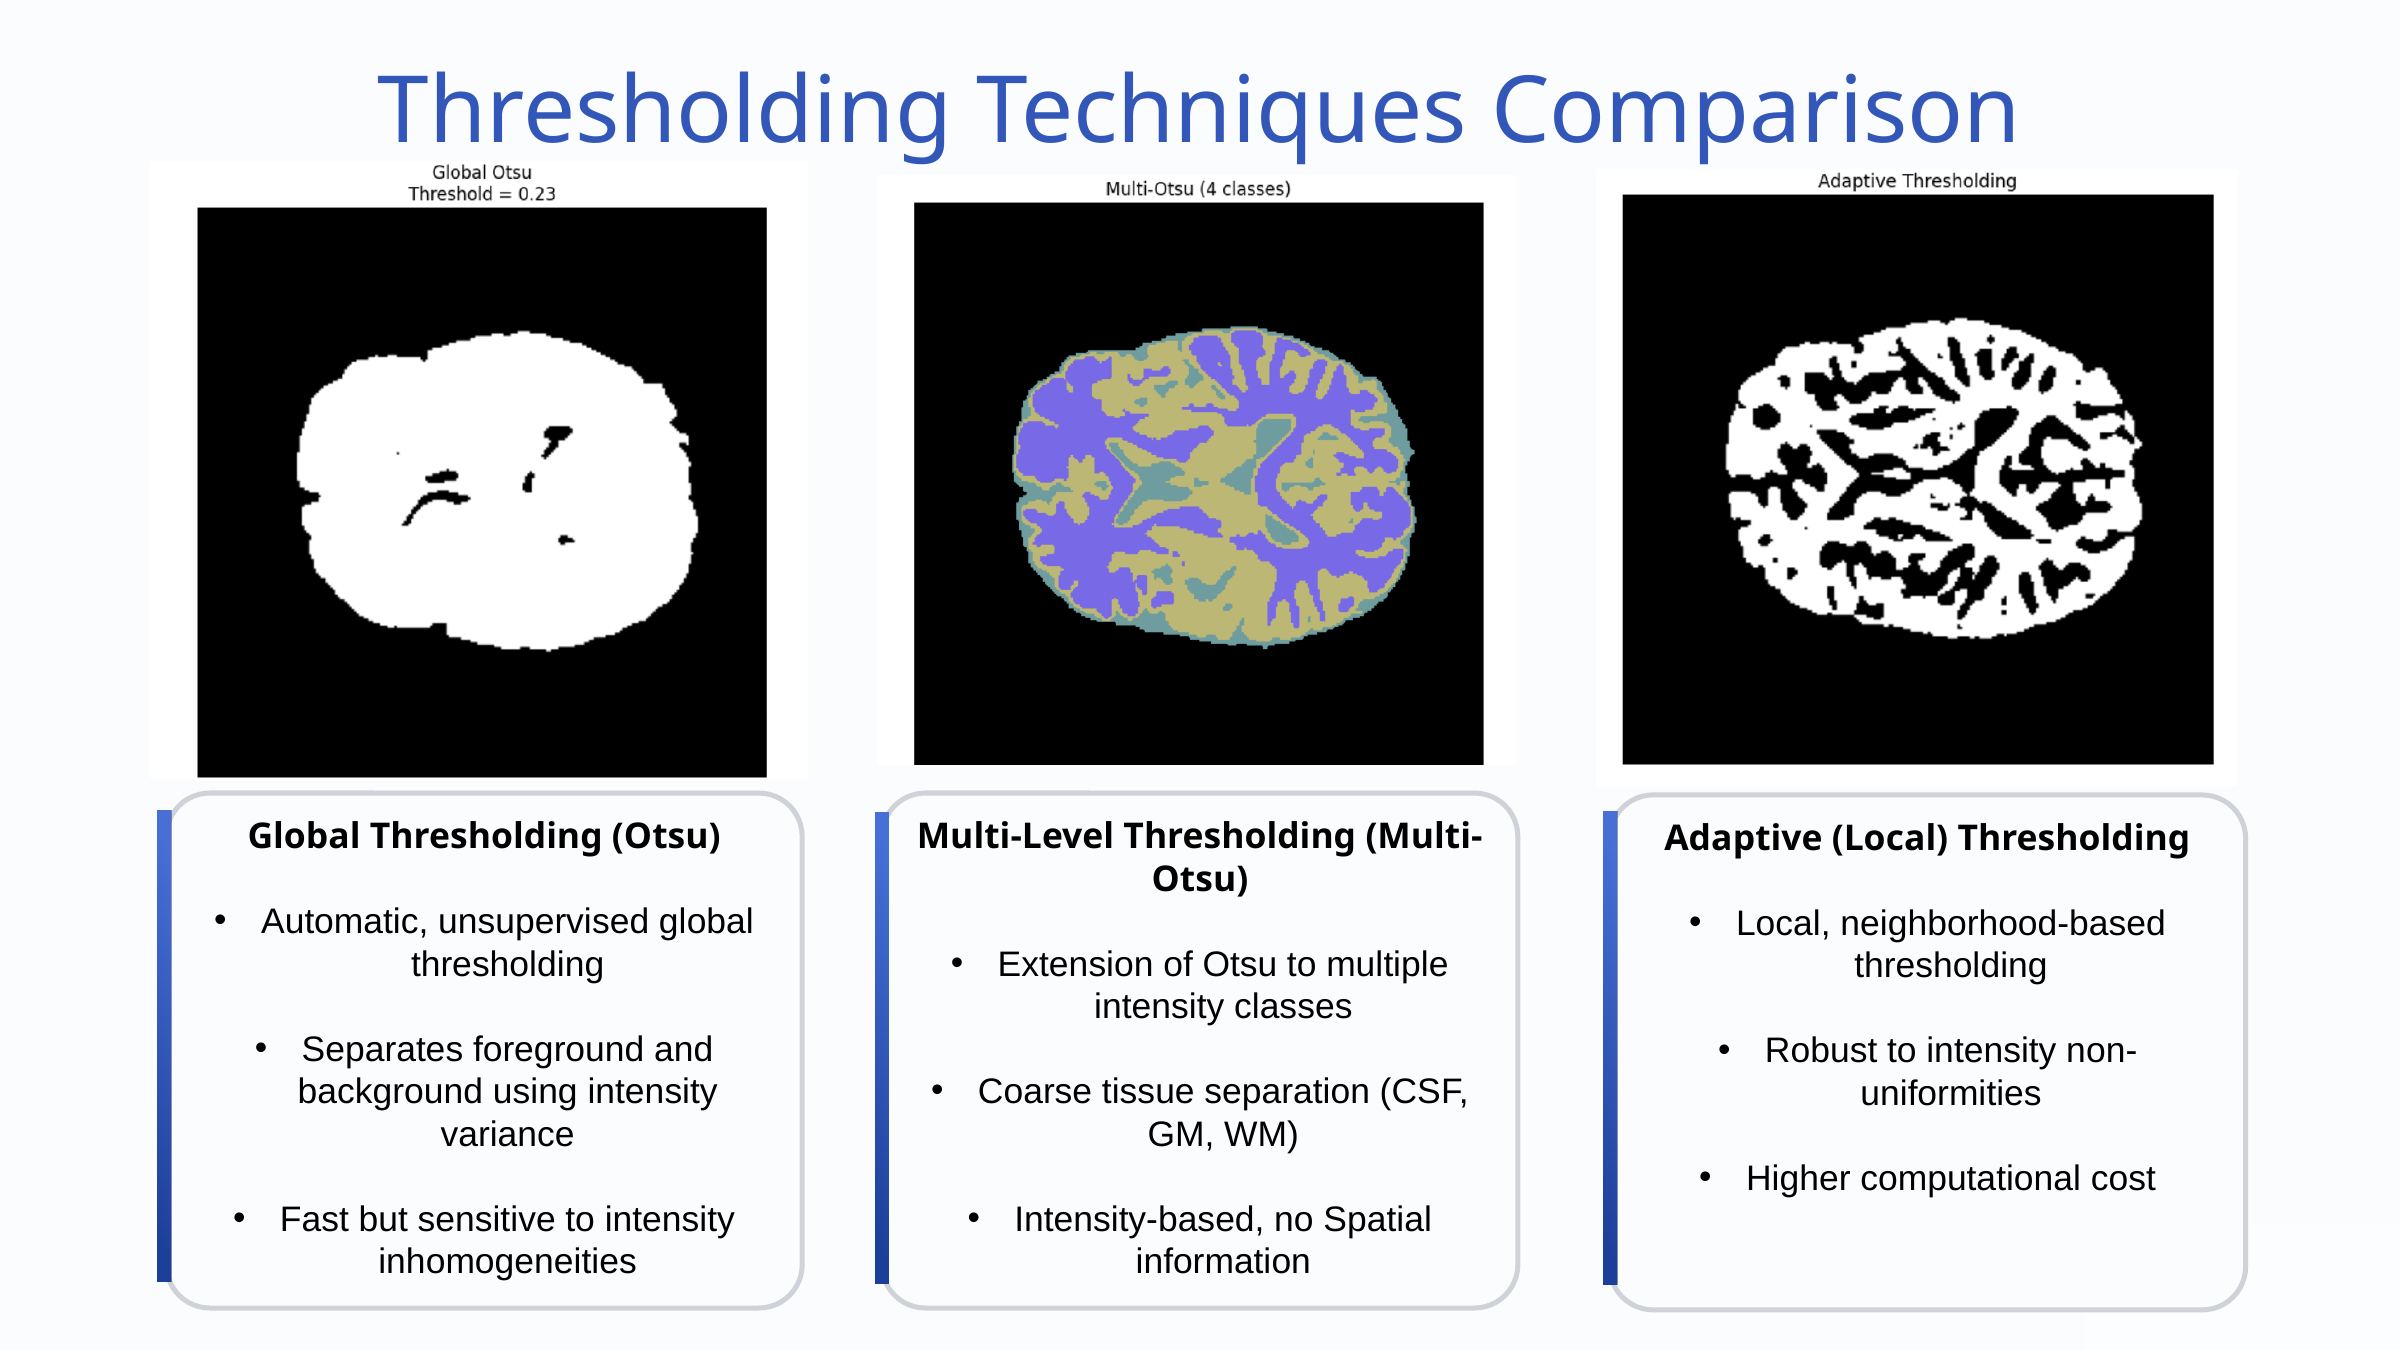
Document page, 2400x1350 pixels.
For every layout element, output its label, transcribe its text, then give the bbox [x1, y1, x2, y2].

picture [876, 175, 1517, 765]
picture [1603, 811, 1622, 1294]
text_box Thresholding Techniques Comparison [0, 45, 2400, 162]
picture [157, 810, 176, 1291]
text_box Multi-Level Thresholding (Multi-Otsu) Extension of Otsu to multiple intensity classes Coarse tissue separation (CSF, GM, WM) Intensity-based, no Spatial information [889, 792, 1518, 1309]
text_box [2084, 1225, 2400, 1350]
picture [149, 161, 809, 778]
picture [1595, 169, 2238, 786]
text_box Global Thresholding (Otsu) Automatic, unsupervised global thresholding Separates foreground and background using intensity variance Fast but sensitive to intensity inhomogeneities [175, 792, 803, 1309]
picture [874, 812, 893, 1293]
text_box Adaptive (Local) Thresholding Local, neighborhood-based thresholding Robust to intensity non-uniformities Higher computational cost [1619, 794, 2246, 1310]
